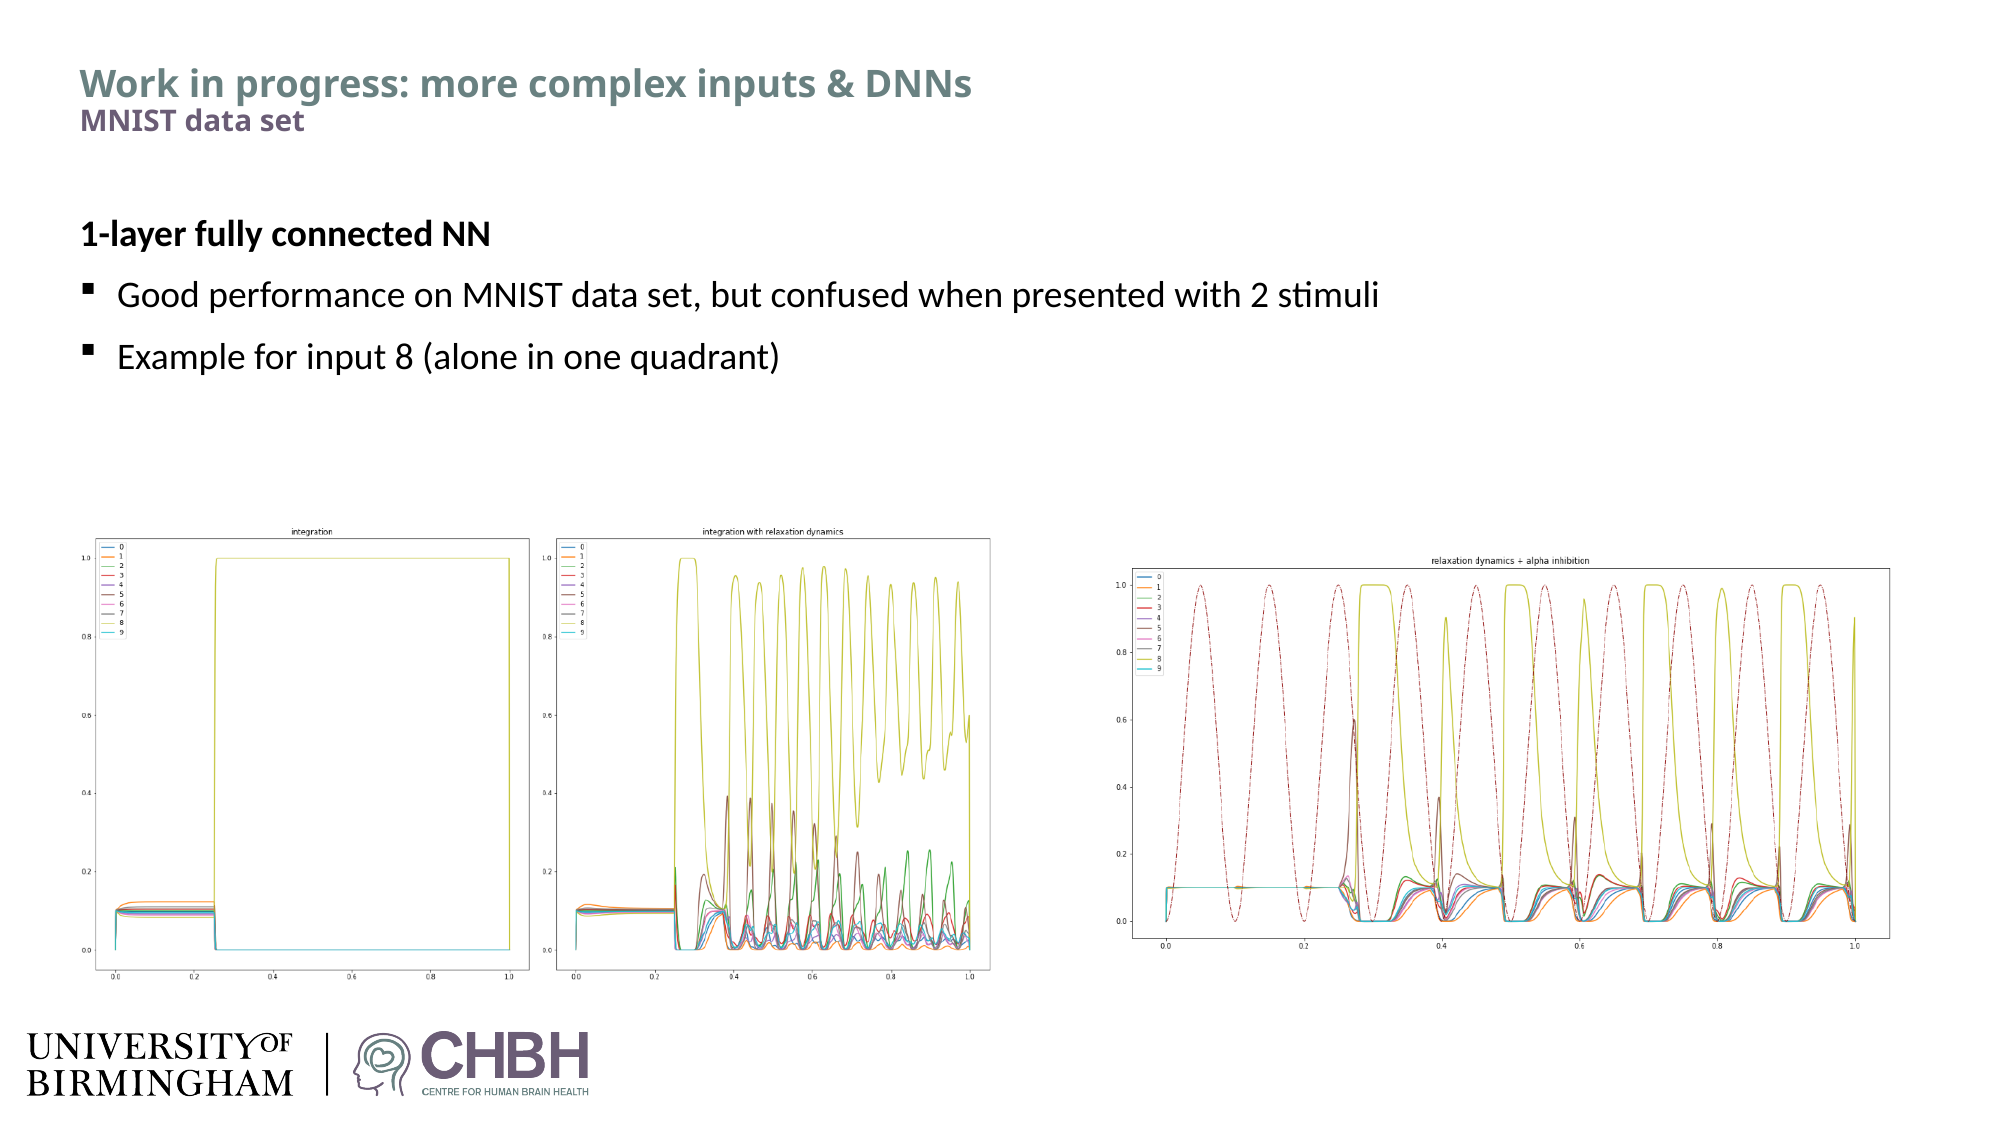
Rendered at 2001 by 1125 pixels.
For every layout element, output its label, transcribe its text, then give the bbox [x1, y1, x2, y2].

title Work in progress: more complex inputs & DNNs MNIST data set [64, 57, 1891, 146]
picture [0, 526, 991, 1125]
picture [1009, 509, 1987, 999]
list 1-layer fully connected NN Good performance on MNIST data set, but confused when presented with 2 stimuli Example for input 8 (alone in one quadrant) [64, 206, 1864, 982]
